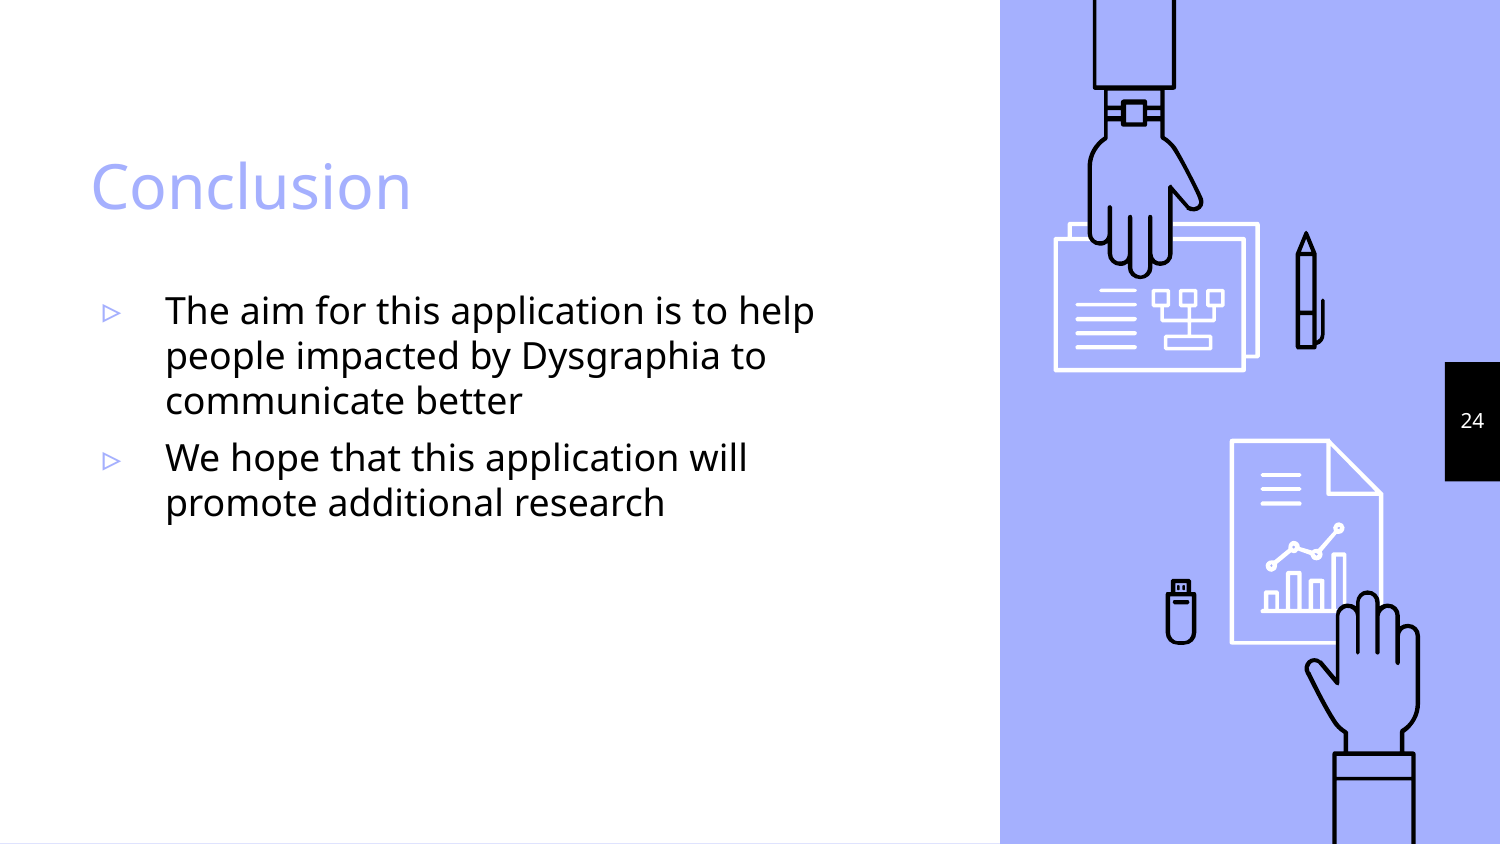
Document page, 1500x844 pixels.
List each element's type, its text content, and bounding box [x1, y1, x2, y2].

slide_number 24 [1444, 362, 1500, 482]
title Conclusion [75, 96, 918, 237]
list The aim for this application is to help people impacted by Dysgraphia to communicate better We hope that this application will promote additional research [75, 271, 918, 794]
